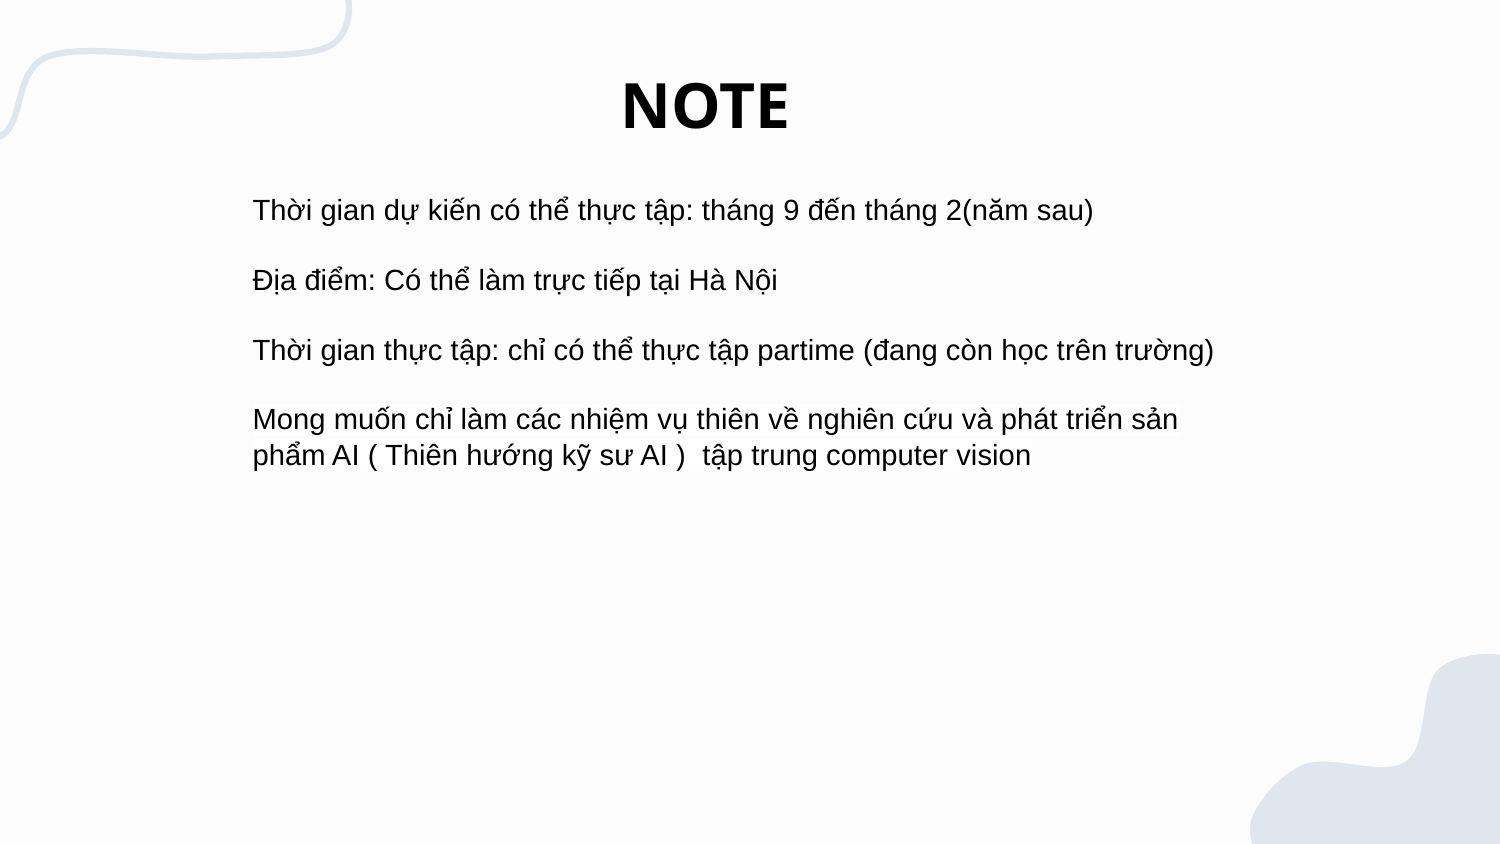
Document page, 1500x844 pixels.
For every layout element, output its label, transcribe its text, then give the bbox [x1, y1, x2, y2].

title NOTE [512, 39, 899, 159]
text_box Thời gian dự kiến có thể thực tập: tháng 9 đến tháng 2(năm sau) Địa điểm: Có thể làm trực tiếp tại Hà Nội Thời gian thực tập: chỉ có thể thực tập partime (đang còn học trên trường) Mong muốn chỉ làm các nhiệm vụ thiên về nghiên cứu và phát triển sản phẩm AI ( Thiên hướng kỹ sư AI ) tập trung computer vision [237, 183, 1235, 479]
